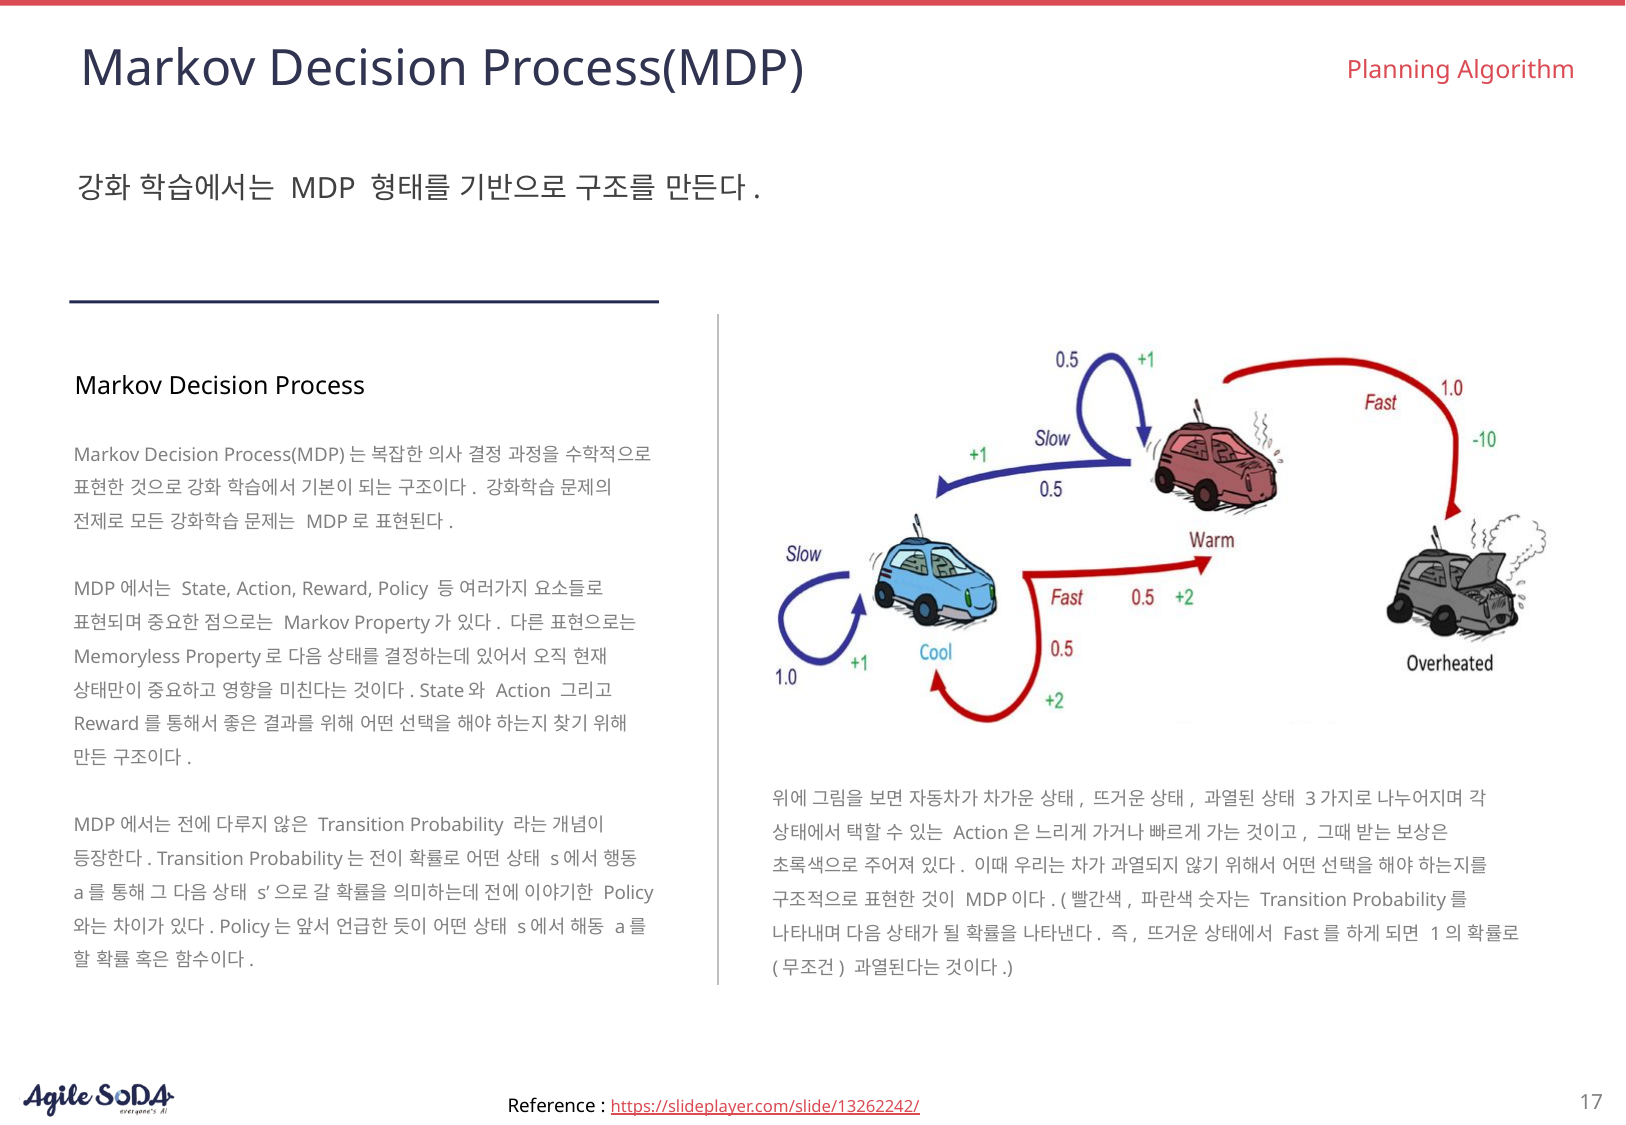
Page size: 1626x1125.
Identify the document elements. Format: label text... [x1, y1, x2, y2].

picture [19, 1075, 175, 1122]
text_box Reference : https://slideplayer.com/slide/13262242/ [492, 1086, 1606, 1124]
text_box Markov Decision Process [59, 362, 493, 408]
picture [757, 300, 1552, 725]
text_box 위에 그림을 보면 자동차가 차가운 상태, 뜨거운 상태, 과열된 상태 3가지로 나누어지며 각 상태에서 택할 수 있는 Action은 느리게 가거나 빠르게 가는 것이고, 그때 받는 보상은 초록색으로 주어져 있다. 이때 우리는 차가 과열되지 않기 위해서 어떤 선택을 해야 하는지를 구조적으로 표현한 것이 MDP이다. (빨간색, 파란색 숫자는 Transition Probability를 나타내며 다음 상태가 될 확률을 나타낸다. 즉, 뜨거운 상태에서 Fast를 하게 되면 1의 확률로(무조건) 과열된다는 것이다.) [757, 768, 1552, 986]
text_box 강화 학습에서는 MDP 형태를 기반으로 구조를 만든다. [62, 161, 1333, 212]
title Markov Decision Process(MDP) [65, 29, 1155, 102]
list Planning Algorithm [1163, 29, 1591, 102]
text_box [67, 298, 661, 305]
text_box Markov Decision Process(MDP)는 복잡한 의사 결정 과정을 수학적으로 표현한 것으로 강화 학습에서 기본이 되는 구조이다. 강화학습 문제의 전제로 모든 강화학습 문제는 MDP로 표현된다. MDP에서는 State, Action, Reward, Policy 등 여러가지 요소들로 표현되며 중요한 점으로는 Markov Property가 있다. 다른 표현으로는 Memoryless Property로 다음 상태를 결정하는데 있어서 오직 현재 상태만이 중요하고 영향을 미친다는 것이다. State와 Action 그리고 Reward를 통해서 좋은 결과를 위해 어떤 선택을 해야 하는지 찾기 위해 만든 구조이다. MDP에서는 전에 다루지 않은 Transition Probability 라는 개념이 등장한다. Transition Probability는 전이 확률로 어떤 상태 s에서 행동 a를 통해 그 다음 상태 s’으로 갈 확률을 의미하는데 전에 이야기한 Policy와는 차이가 있다. Policy는 앞서 언급한 듯이 어떤 상태 s에서 해동 a를 할 확률 혹은 함수이다. [58, 423, 669, 978]
